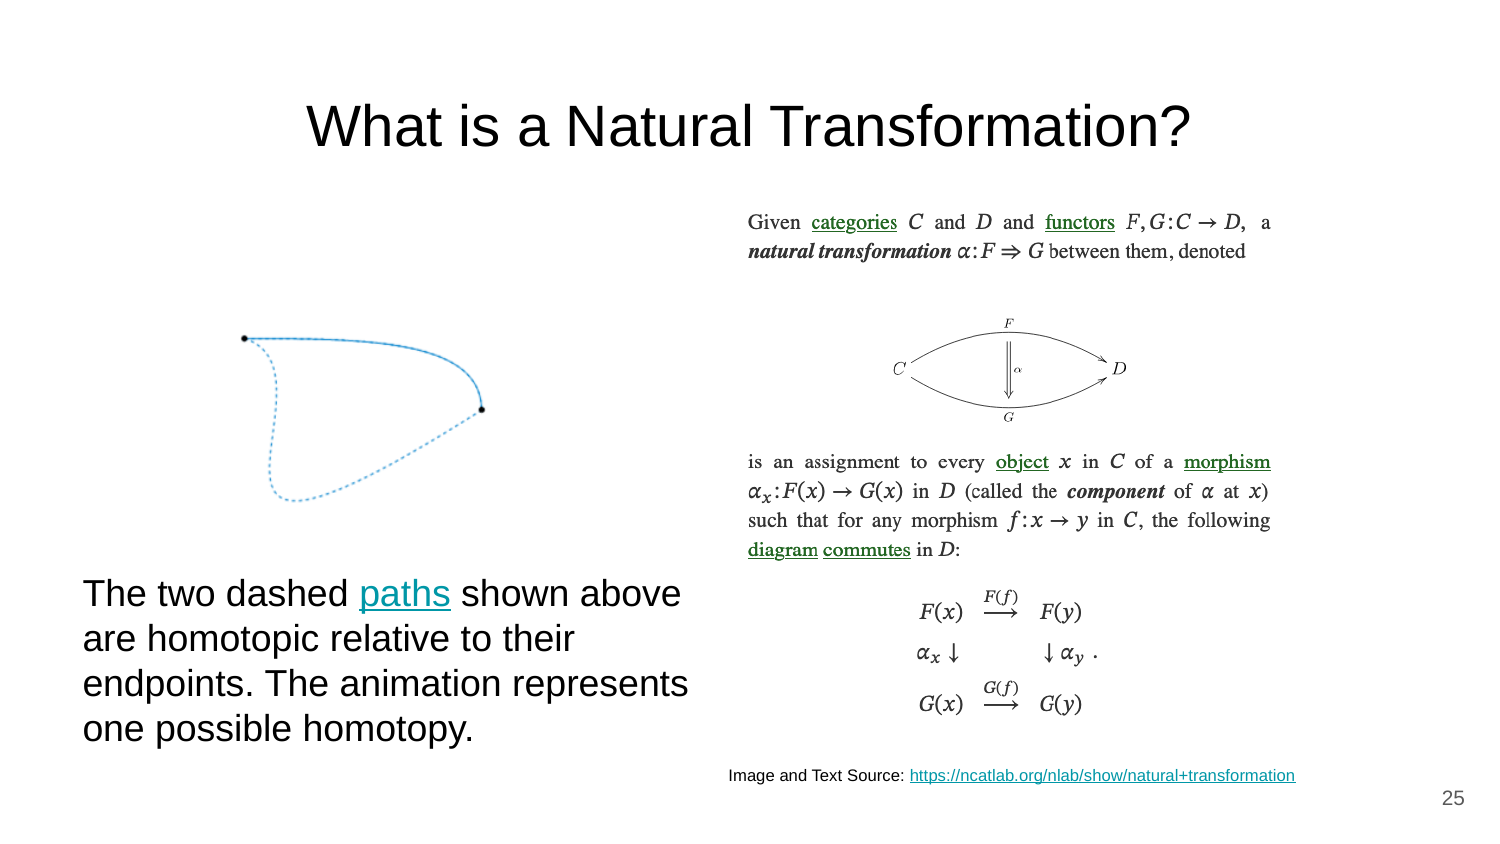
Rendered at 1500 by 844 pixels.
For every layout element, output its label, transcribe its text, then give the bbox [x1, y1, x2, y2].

slide_number 25 [1389, 764, 1480, 830]
text_box The two dashed paths shown above are homotopic relative to their endpoints. The animation represents one possible homotopy. [67, 561, 716, 757]
picture [737, 192, 1287, 731]
text_box Image and Text Source: https://ncatlab.org/nlab/show/natural+transformation [713, 757, 1311, 792]
picture [232, 326, 494, 518]
title What is a Natural Transformation? [51, 72, 1449, 167]
